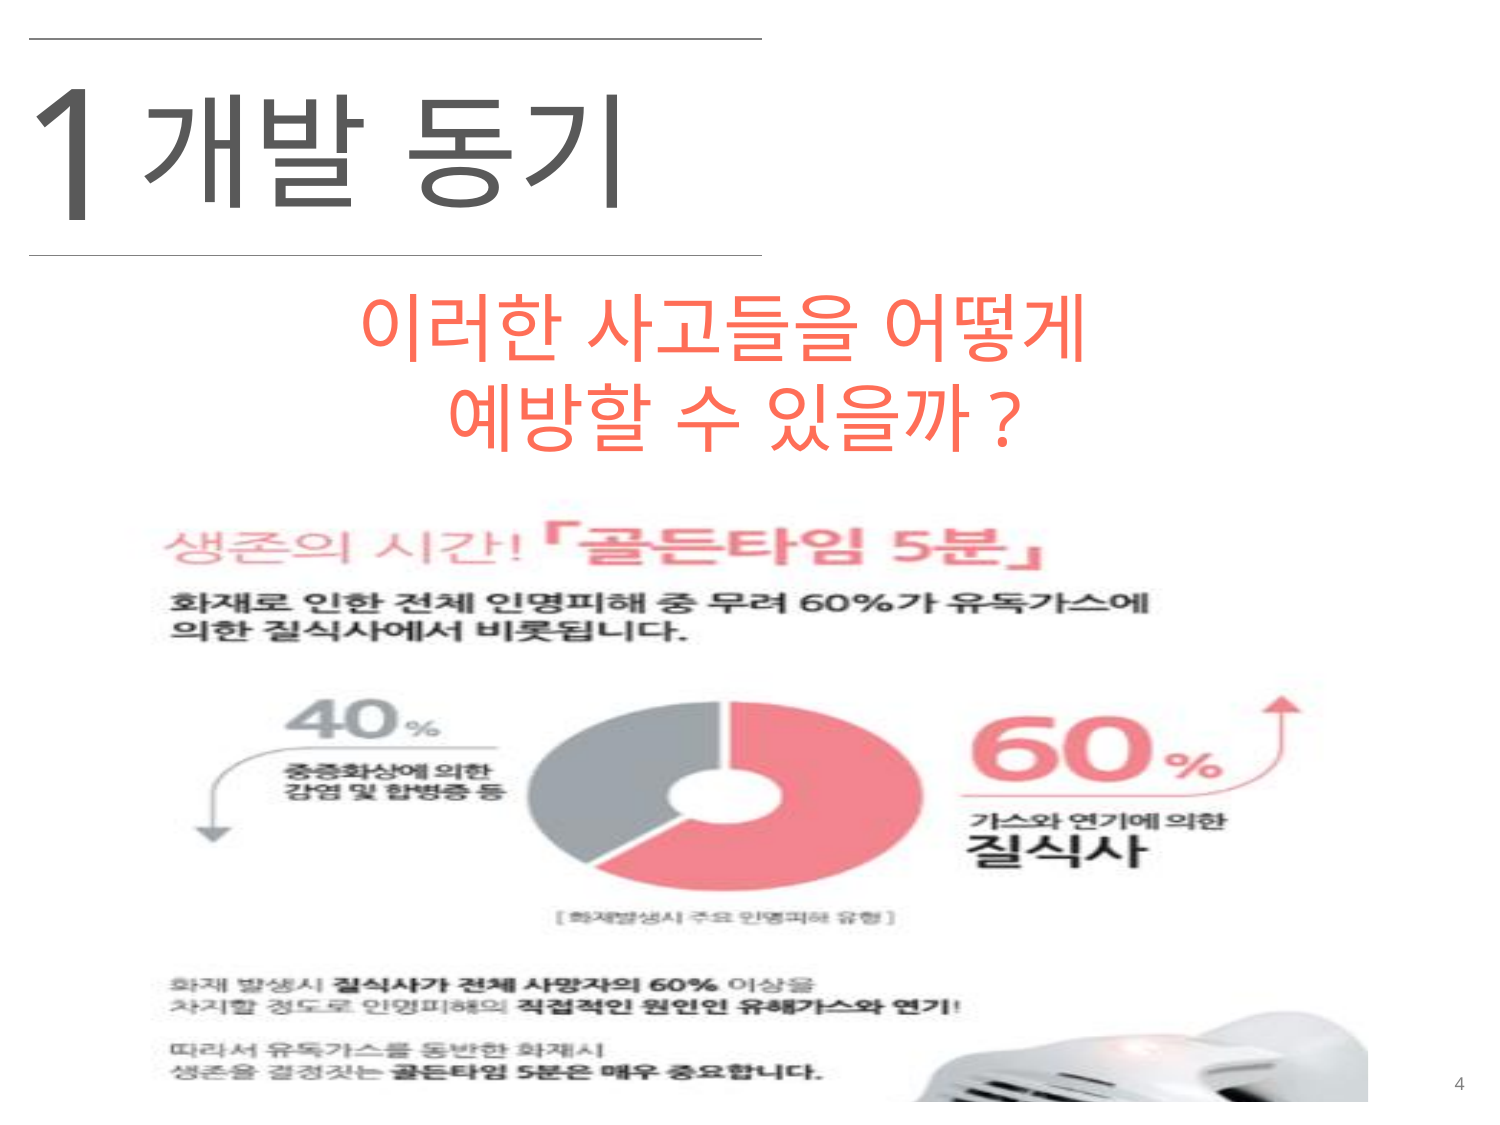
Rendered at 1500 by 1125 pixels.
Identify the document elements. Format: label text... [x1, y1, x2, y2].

picture [96, 471, 1369, 1102]
text_box 이러한 사고들을 어떻게 예방할 수 있을까? [253, 274, 1215, 469]
text_box 1 [5, 29, 183, 265]
text_box 개발 동기 [183, 66, 1090, 232]
